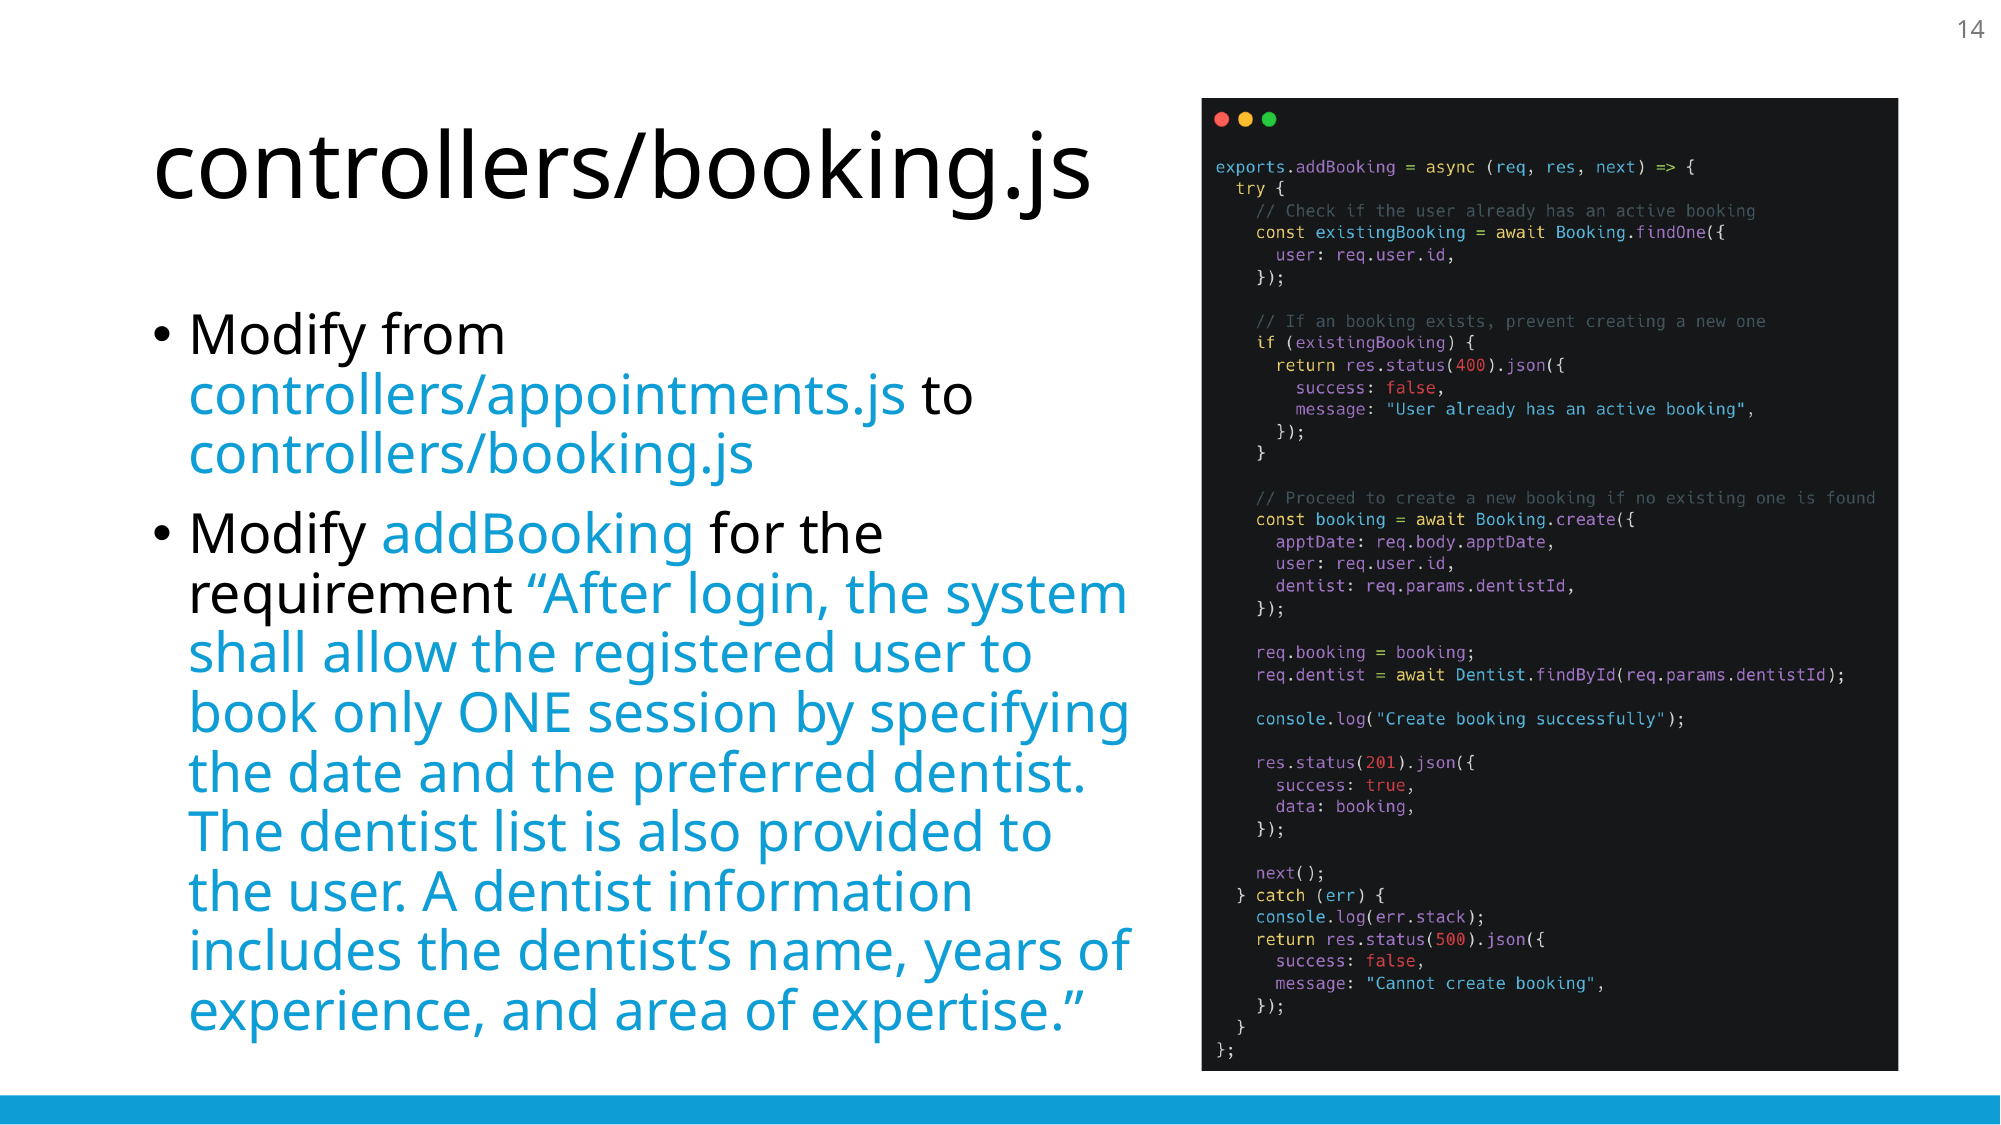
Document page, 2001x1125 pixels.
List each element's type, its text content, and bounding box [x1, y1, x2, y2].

list Modify from controllers/appointments.js to controllers/booking.js Modify addBooking for the requirement “After login, the system shall allow the registered user to book only ONE session by specifying the date and the preferred dentist. The dentist list is also provided to the user. A dentist information includes the dentist’s name, years of experience, and area of expertise.” [137, 299, 1150, 1066]
title controllers/booking.js [137, 59, 1863, 278]
picture [1201, 98, 1899, 1071]
slide_number 14 [1550, 0, 2000, 61]
